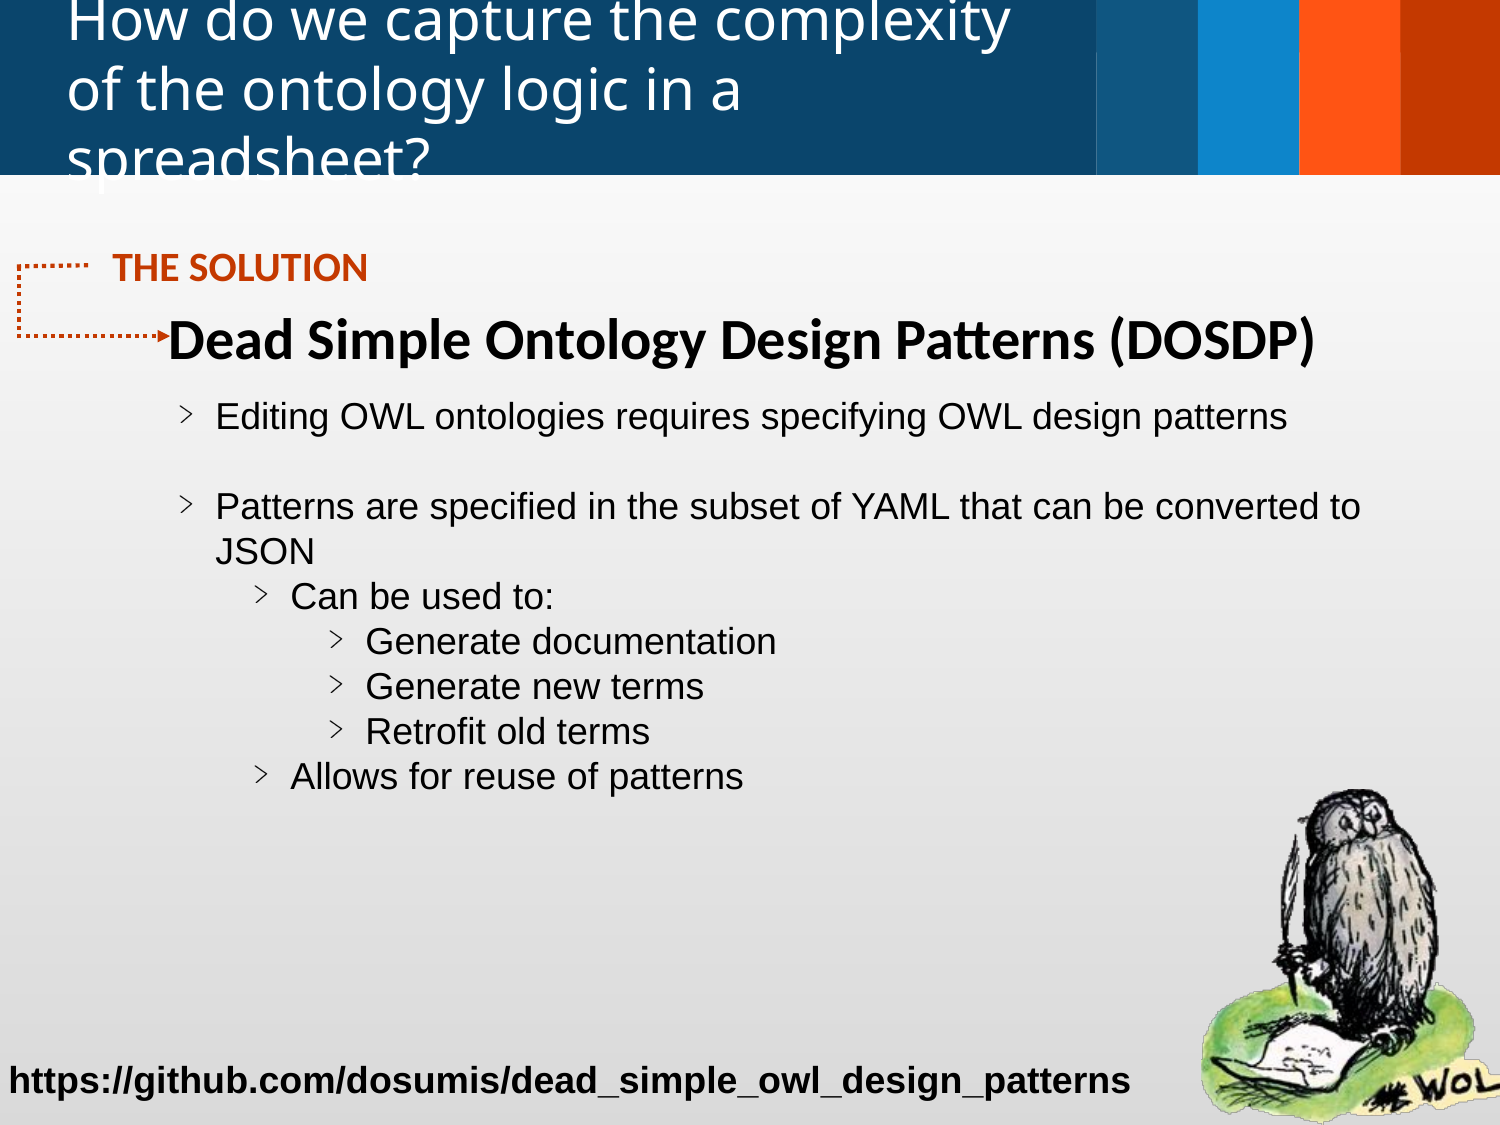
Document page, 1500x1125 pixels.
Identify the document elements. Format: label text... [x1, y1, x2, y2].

picture [168, 400, 204, 428]
picture [243, 760, 279, 788]
picture [243, 580, 279, 608]
picture [318, 670, 354, 698]
text_box [156, 329, 171, 343]
picture [318, 715, 354, 743]
text_box Editing OWL ontologies requires specifying OWL design patterns Patterns are specified in the subset of YAML that can be converted to JSON Can be used to: Generate documentation Generate new terms Retrofit old terms Allows for reuse of patterns [161, 384, 1431, 804]
picture [318, 625, 354, 653]
text_box Dead Simple Ontology Design Patterns (DOSDP) [161, 293, 1404, 379]
text_box THE SOLUTION [104, 232, 377, 298]
picture [1200, 789, 1500, 1125]
title How do we capture the complexity of the ontology logic in a spreadsheet? [50, 0, 1097, 176]
picture [168, 490, 204, 518]
text_box https://github.com/dosumis/dead_simple_owl_design_patterns [0, 1048, 1141, 1109]
